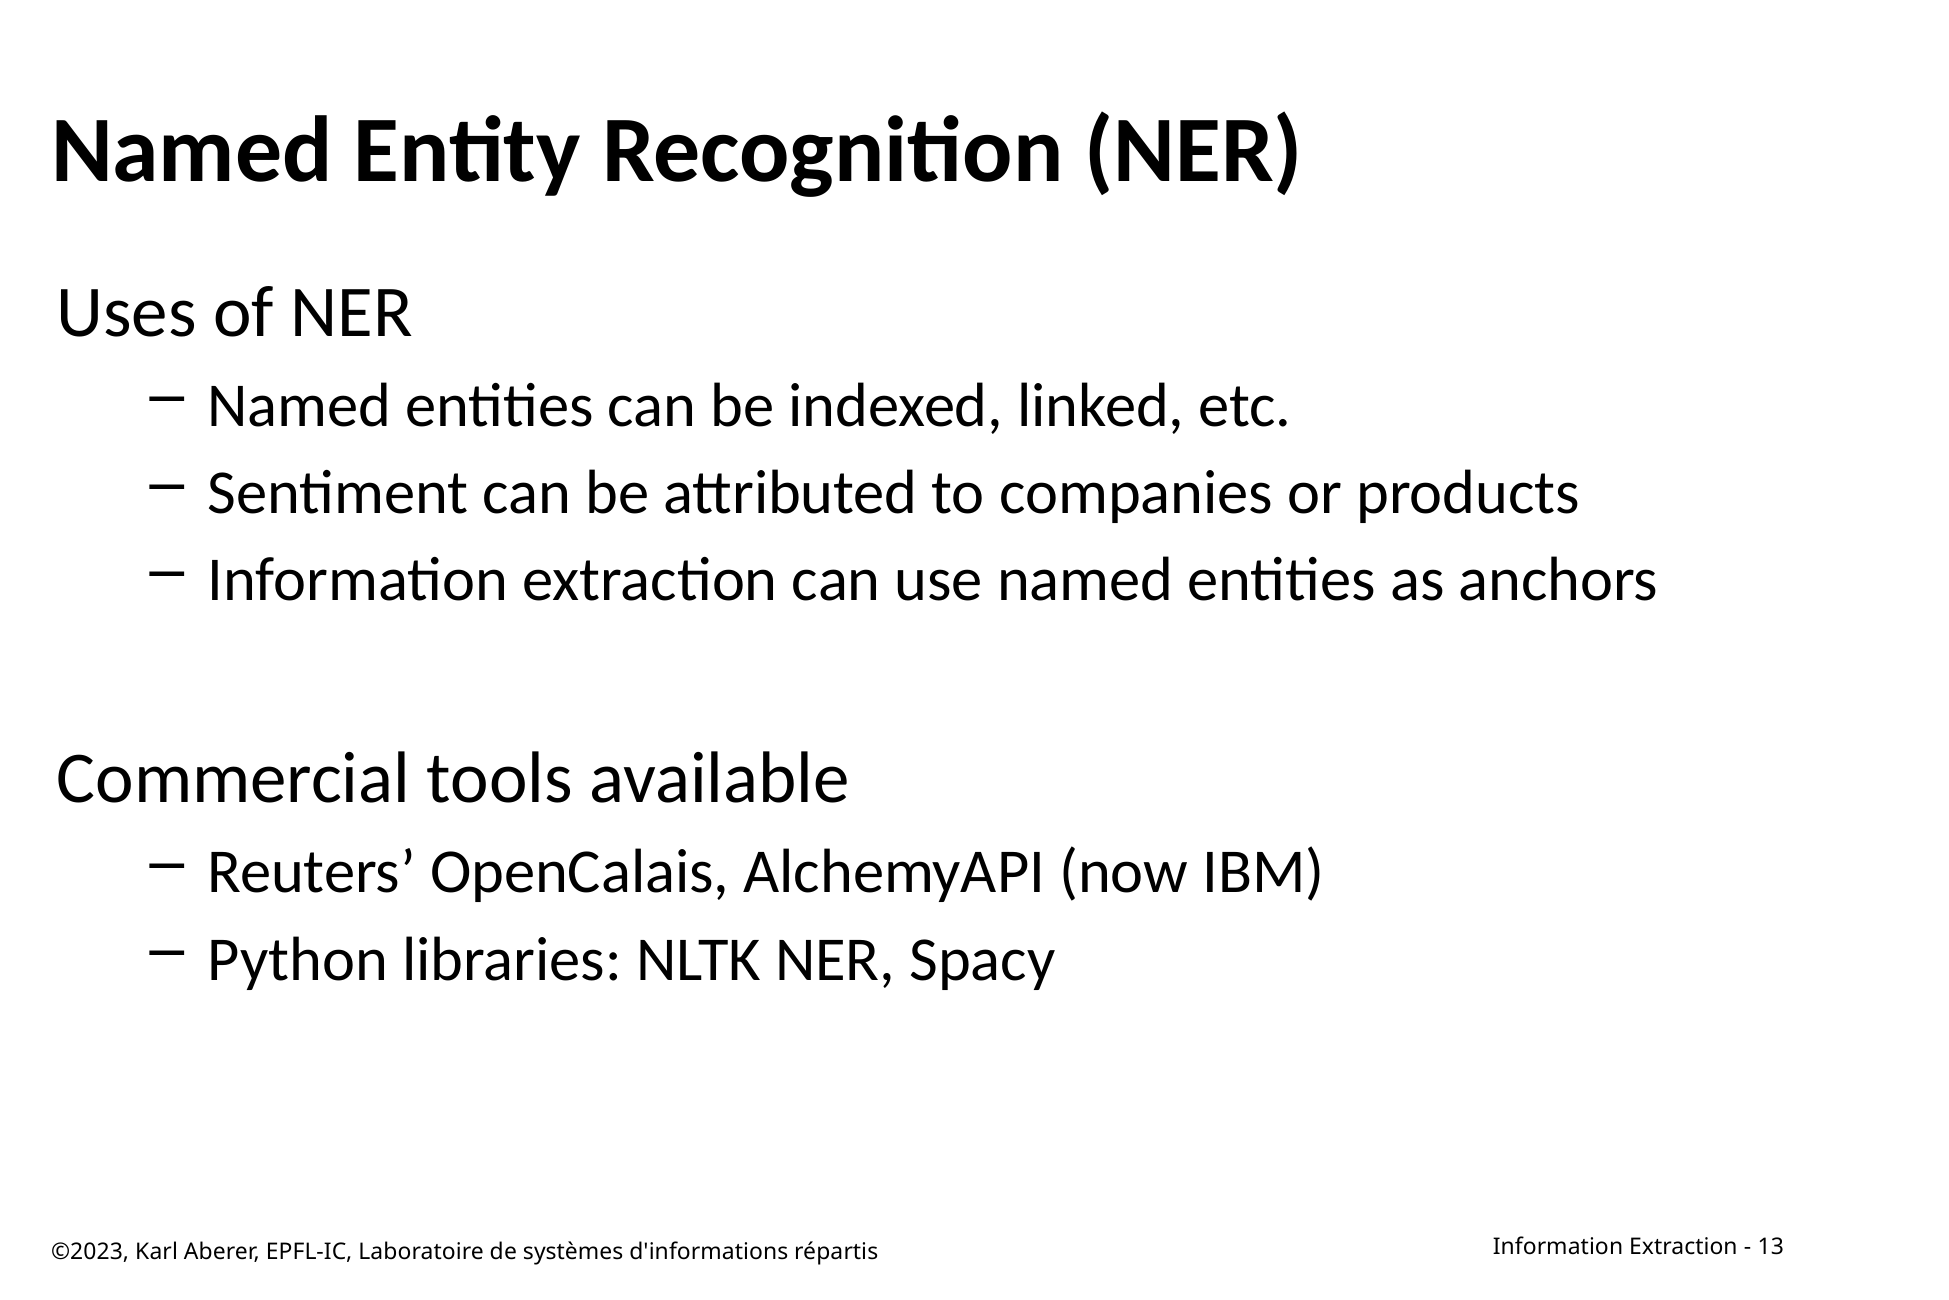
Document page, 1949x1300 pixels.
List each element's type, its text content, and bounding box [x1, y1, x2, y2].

title Named Entity Recognition (NER) [32, 57, 1803, 232]
footer ©2023, Karl Aberer, EPFL-IC, Laboratoire de systèmes d'informations répartis [32, 1227, 1284, 1271]
list Uses of NER Named entities can be indexed, linked, etc. Sentiment can be attributed to companies or products Information extraction can use named entities as anchors Commercial tools available Reuters’ OpenCalais, AlchemyAPI (now IBM) Python libraries: NLTK NER, Spacy [37, 253, 1809, 1208]
